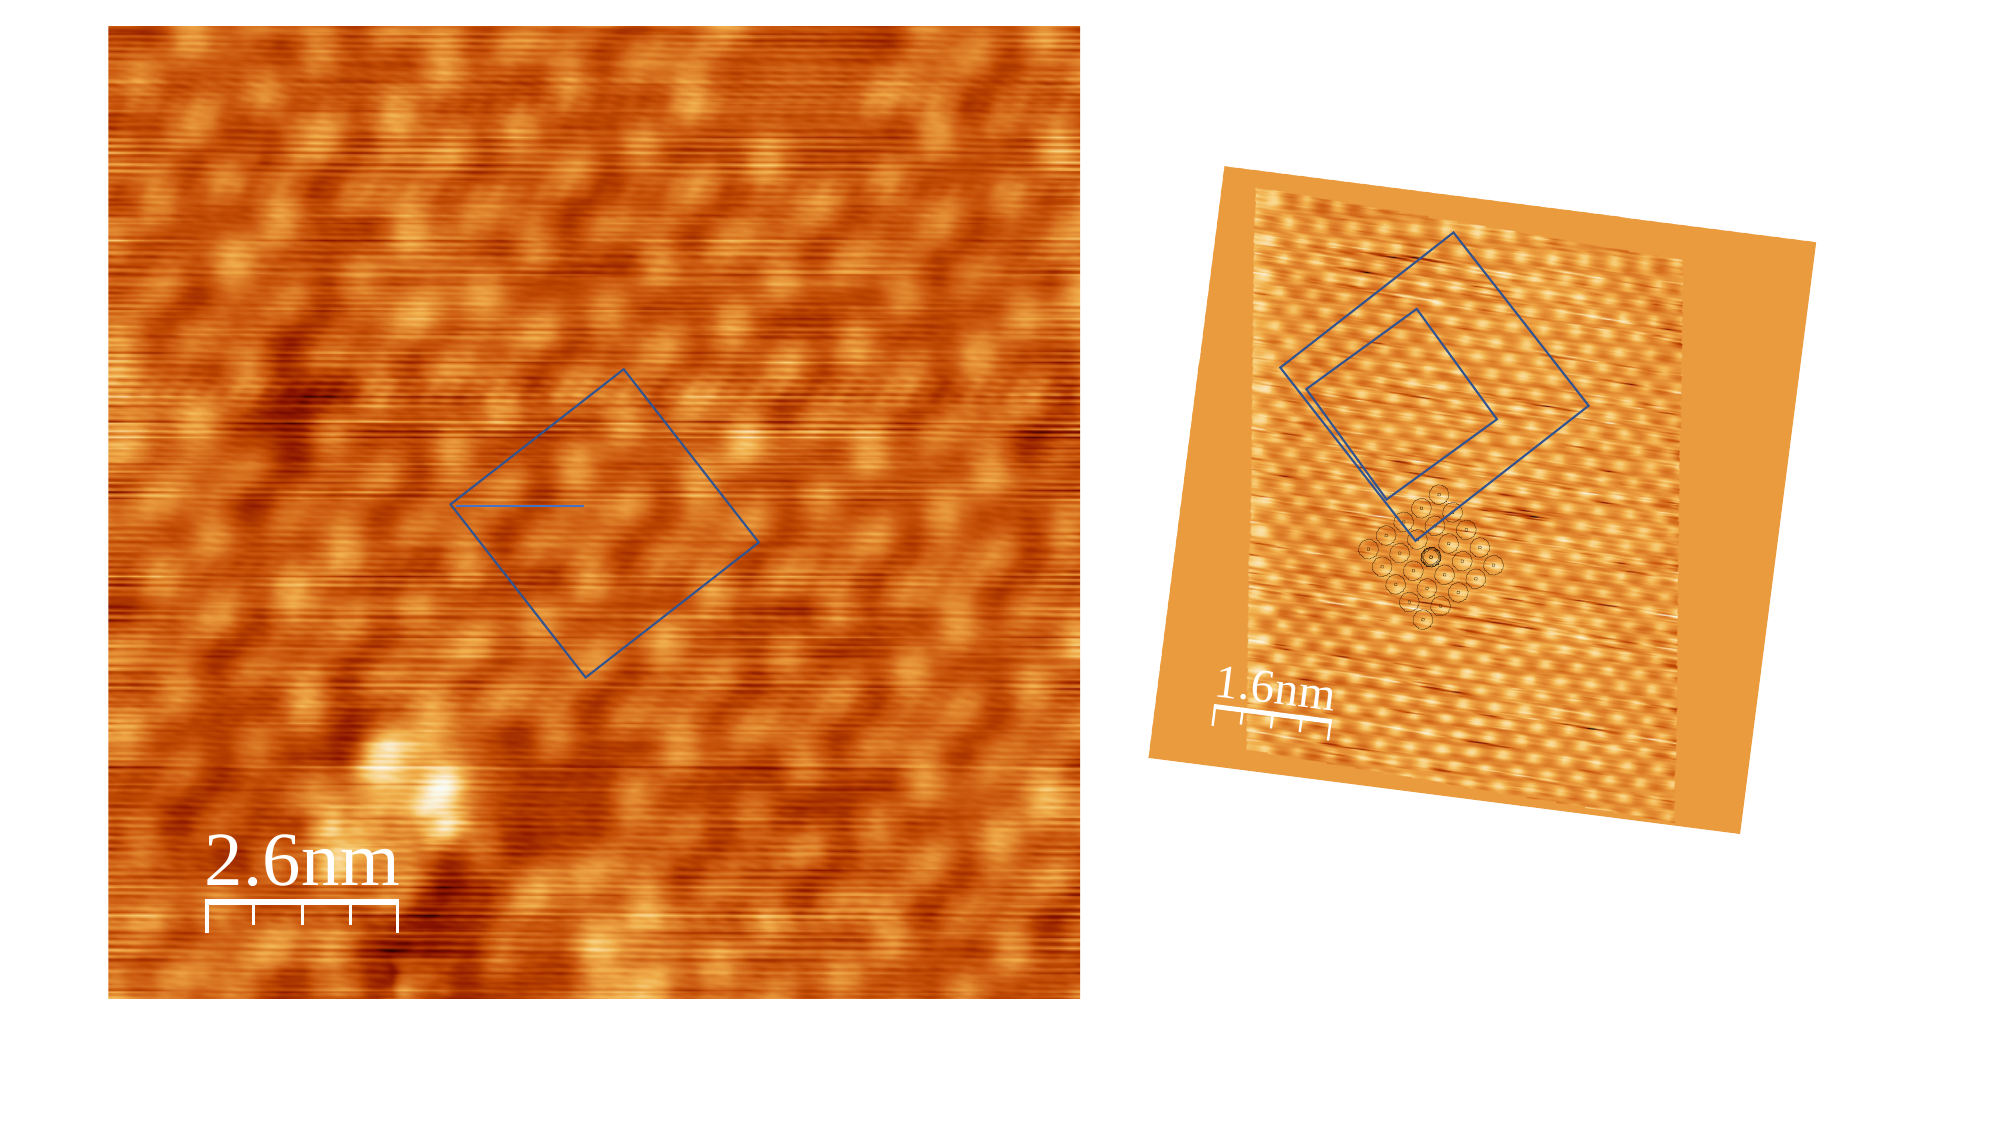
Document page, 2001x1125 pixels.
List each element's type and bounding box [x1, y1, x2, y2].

picture [1182, 200, 1781, 799]
picture [108, 26, 1081, 999]
